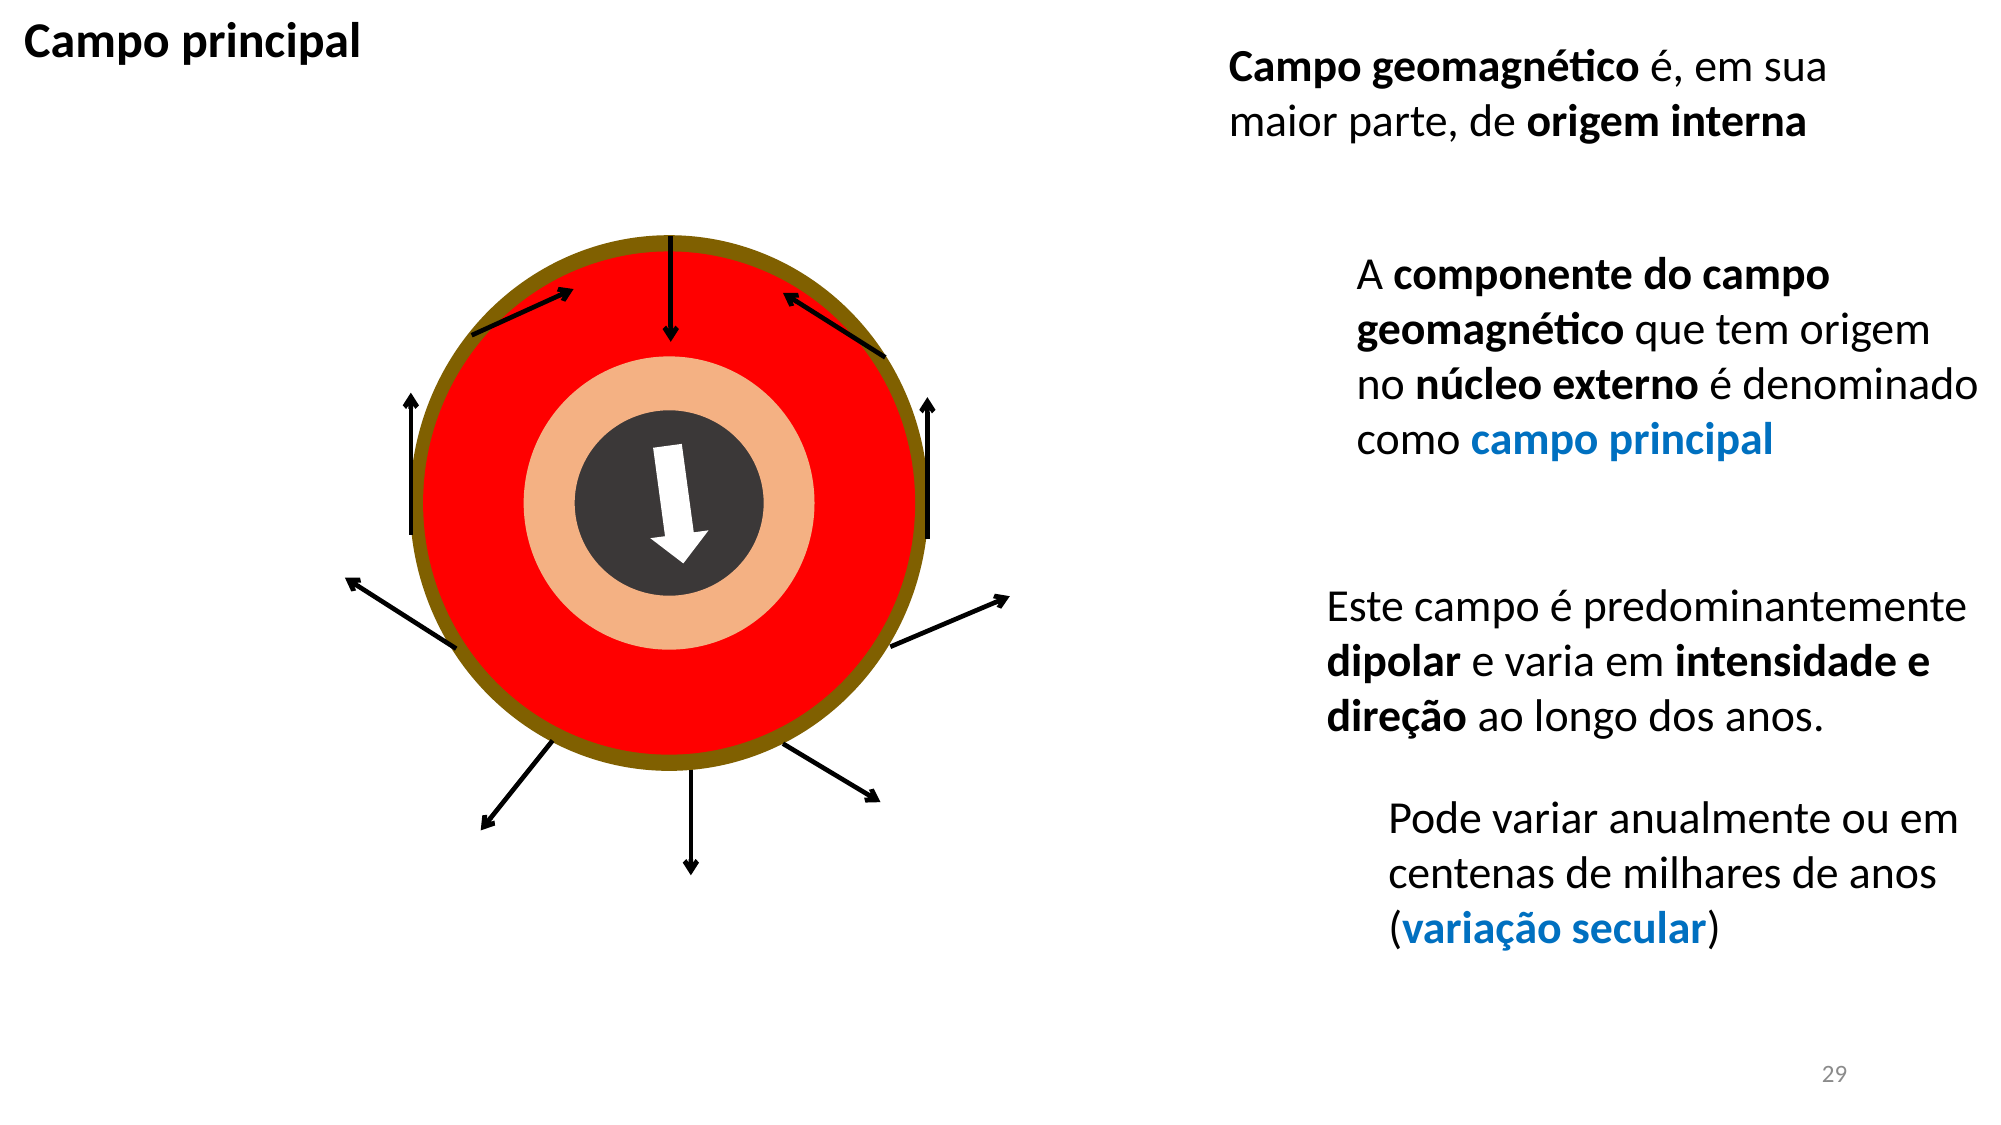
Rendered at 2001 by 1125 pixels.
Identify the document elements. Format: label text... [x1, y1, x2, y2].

text_box [451, 616, 890, 771]
text_box [423, 251, 916, 755]
slide_number 29 [1412, 1042, 1863, 1103]
text_box Pode variar anualmente ou em centenas de milhares de anos (variação secular) [1373, 779, 1993, 960]
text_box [782, 292, 886, 358]
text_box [344, 577, 457, 649]
text_box Este campo é predominantemente dipolar e varia em intensidade e direção ao longo dos anos. [1311, 568, 2000, 748]
text_box [871, 357, 927, 596]
text_box [513, 235, 829, 292]
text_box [471, 289, 574, 336]
text_box Campo principal [9, 0, 414, 75]
text_box [650, 443, 709, 564]
text_box [572, 408, 766, 598]
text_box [782, 743, 881, 803]
text_box [411, 330, 484, 577]
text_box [890, 596, 1010, 647]
text_box A componente do campo geomagnético que tem origem no núcleo externo é denominado como campo principal [1341, 236, 1997, 471]
text_box Campo geomagnético é, em sua maior parte, de origem interna [1214, 28, 1863, 153]
text_box [523, 356, 815, 650]
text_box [480, 740, 553, 831]
